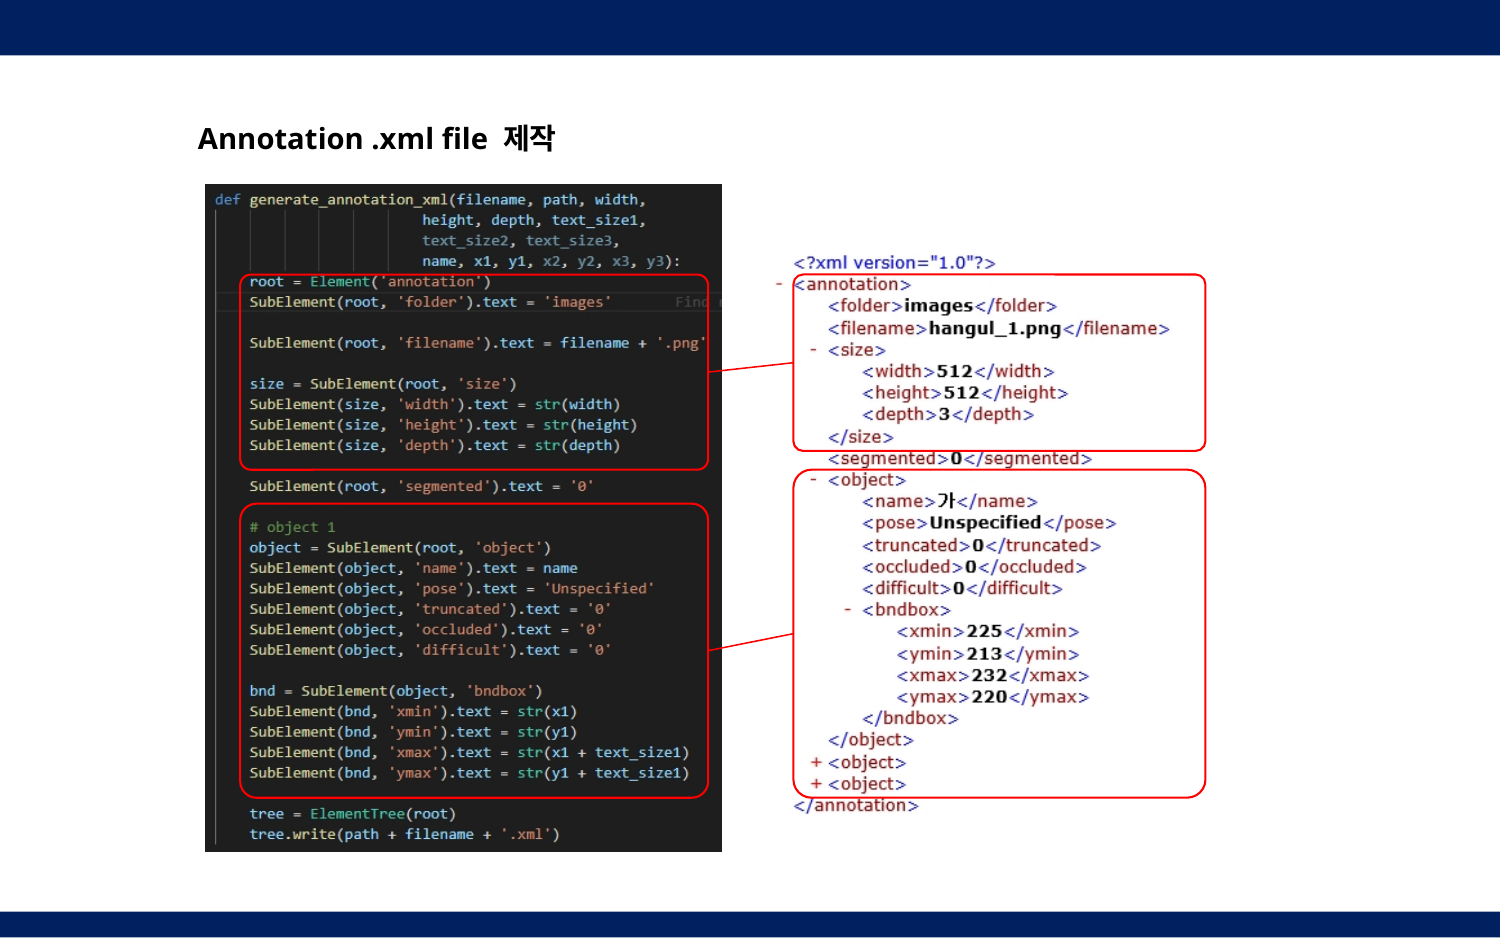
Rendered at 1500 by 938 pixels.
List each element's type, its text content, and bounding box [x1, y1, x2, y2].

picture [205, 184, 722, 852]
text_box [707, 633, 794, 651]
picture [762, 242, 1248, 838]
text_box Annotation .xml file 제작 [186, 114, 899, 161]
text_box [707, 362, 794, 373]
